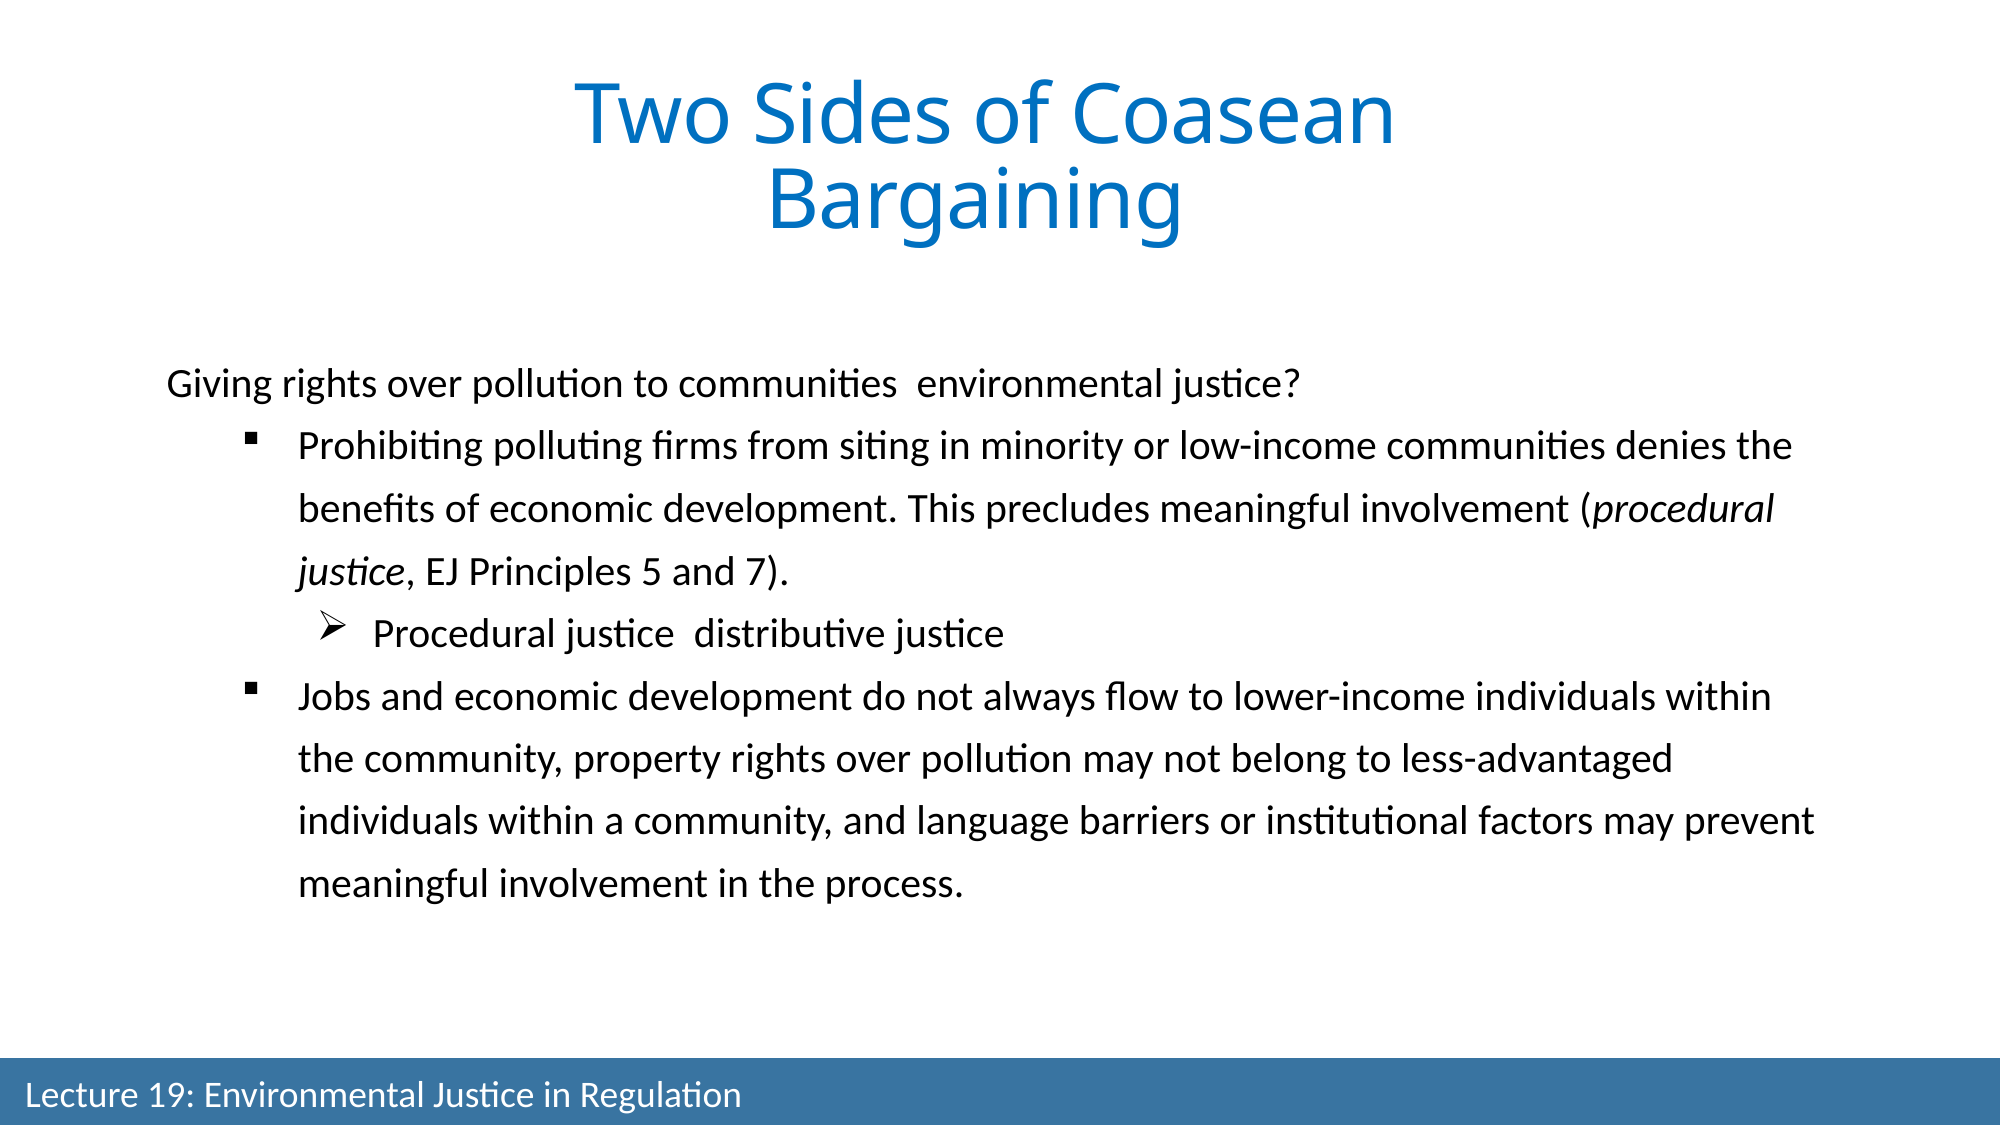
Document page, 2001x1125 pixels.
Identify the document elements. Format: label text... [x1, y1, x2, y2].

text_box Two Sides of Coasean Bargaining [393, 0, 1579, 254]
